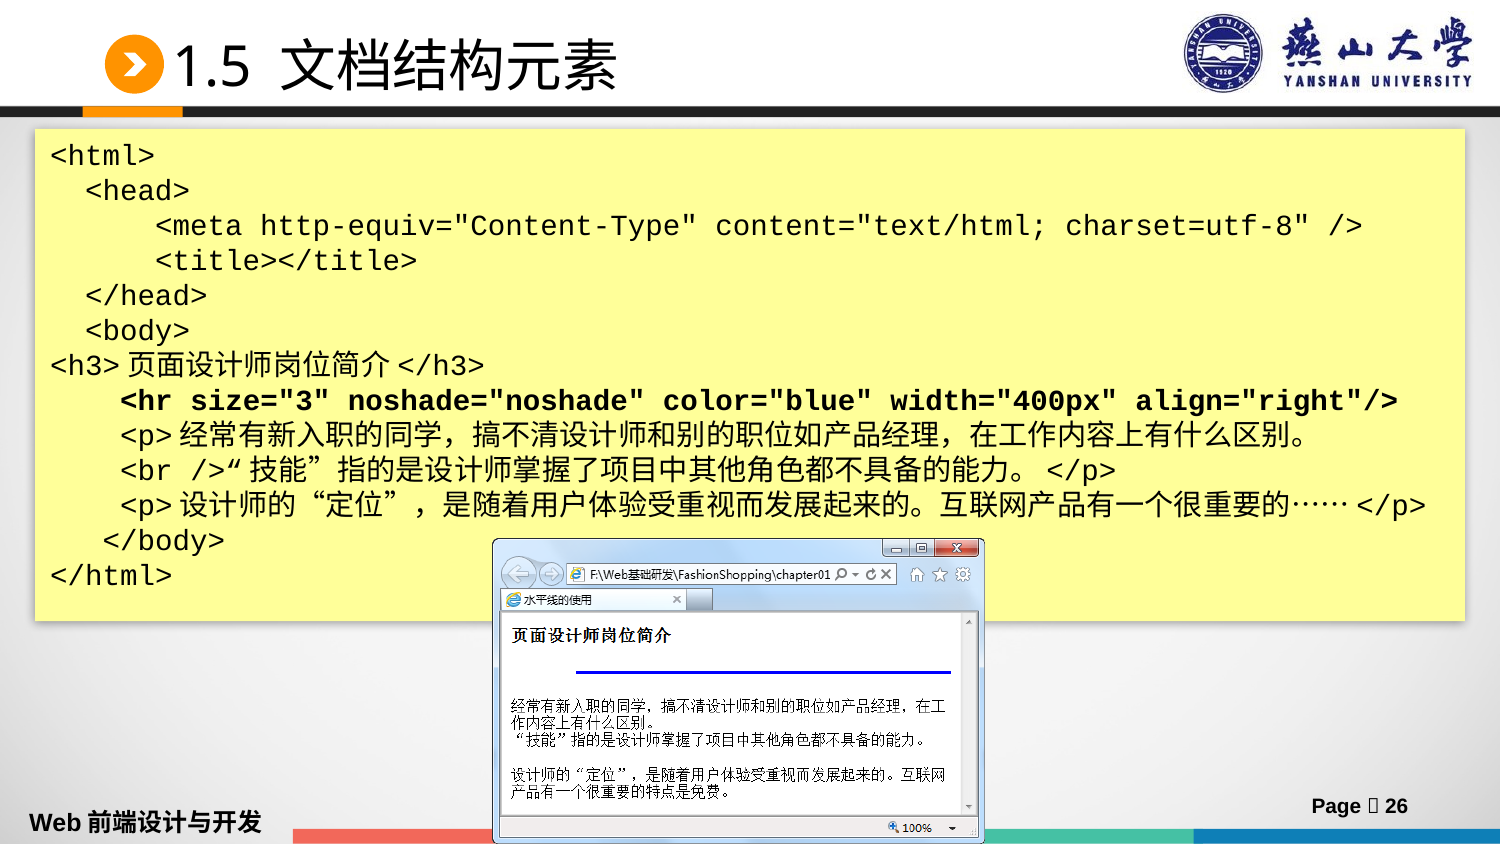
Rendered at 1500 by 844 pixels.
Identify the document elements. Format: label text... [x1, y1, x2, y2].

slide_number Page  26 [1187, 785, 1424, 821]
picture [0, 118, 1500, 844]
title 1.5 文档结构元素 [157, 22, 891, 106]
list <html> <head> <meta http-equiv="Content-Type" content="text/html; charset=utf-8" /> <title></title> </head> <body> <h3>页面设计师岗位简介</h3> <hr size="3" noshade="noshade" color="blue" width="400px" align="right"/> <p>经常有新入职的同学，搞不清设计师和别的职位如产品经理，在工作内容上有什么区别。 <br />“技能”指的是设计师掌握了项目中其他角色都不具备的能力。</p> <p>设计师的“定位”，是随着用户体验受重视而发展起来的。互联网产品有一个很重要的……</p> </body> </html> [34, 128, 1466, 622]
picture [1182, 11, 1474, 94]
